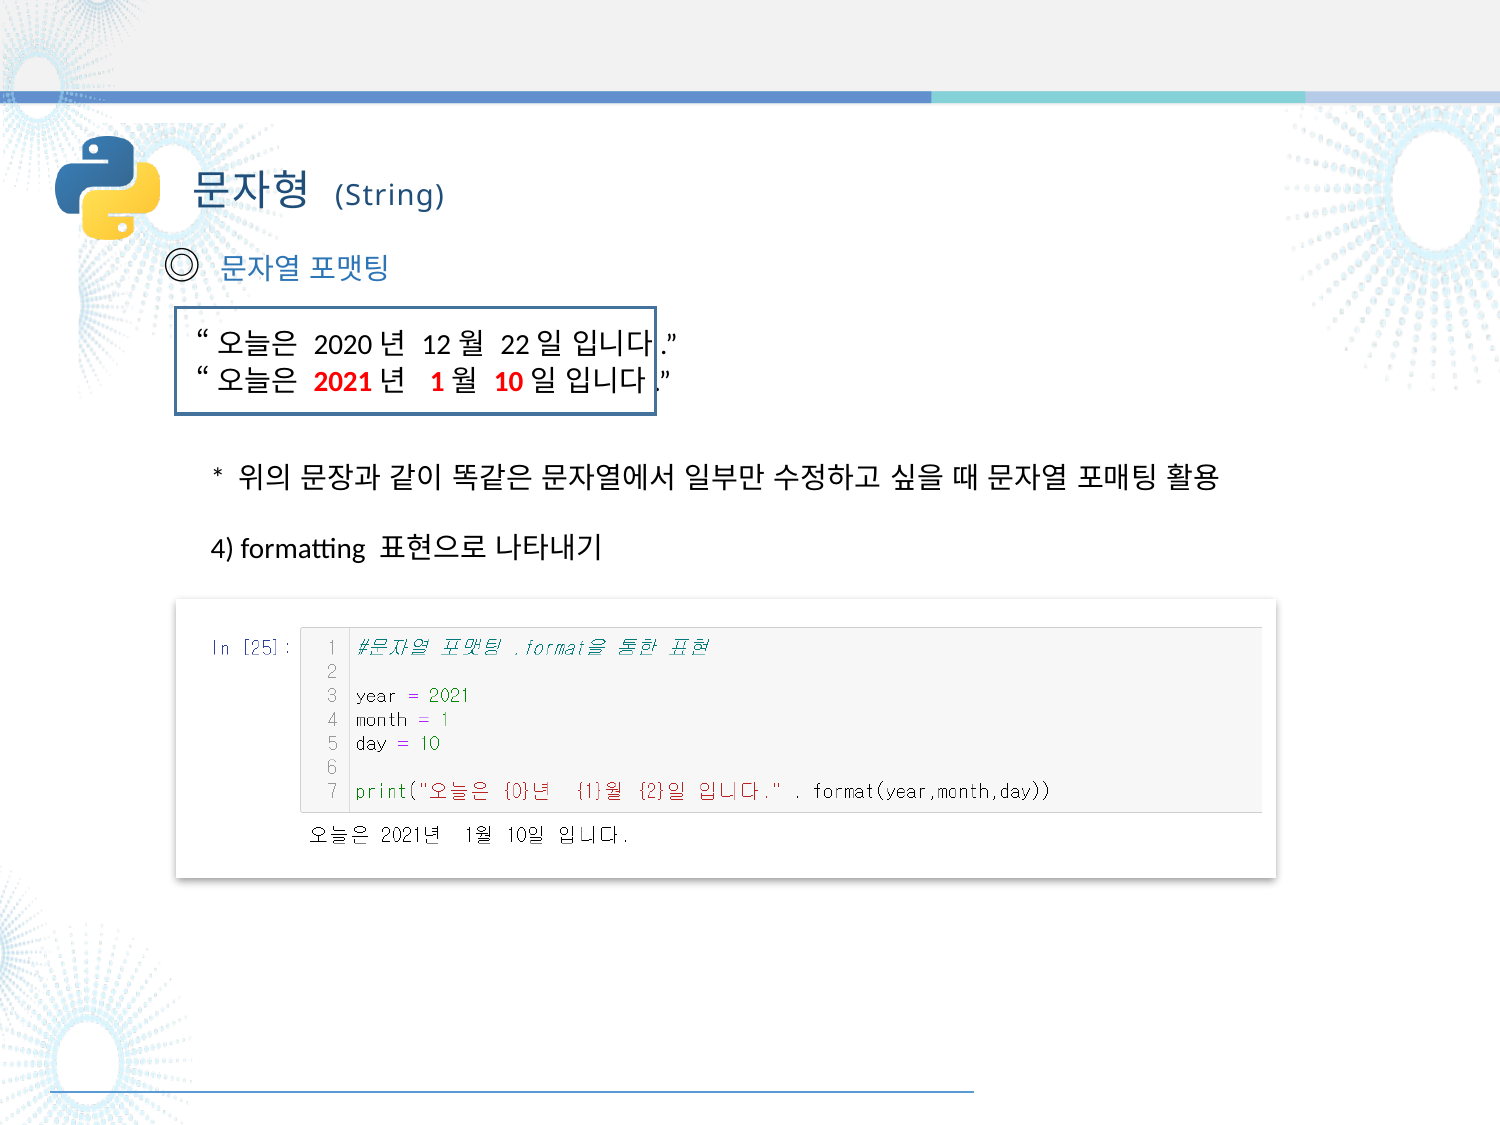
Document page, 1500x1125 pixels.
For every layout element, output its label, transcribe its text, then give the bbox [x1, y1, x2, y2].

picture [190, 613, 1262, 864]
picture [1166, 106, 1500, 500]
title 문자형 (String) [159, 93, 1017, 284]
text_box * 위의 문장과 같이 똑같은 문자열에서 일부만 수정하고 싶을 때 문자열 포매팅 활용 4) formatting 표현으로 나타내기 [189, 452, 1236, 573]
picture [0, 834, 257, 1125]
text_box [175, 306, 657, 415]
picture [2, 0, 177, 456]
text_box ◎ 문자열 포맷팅 “오늘은 2020년 12월 22일 입니다.” “오늘은 2021년 1월 10일 입니다.” [161, 239, 1339, 477]
